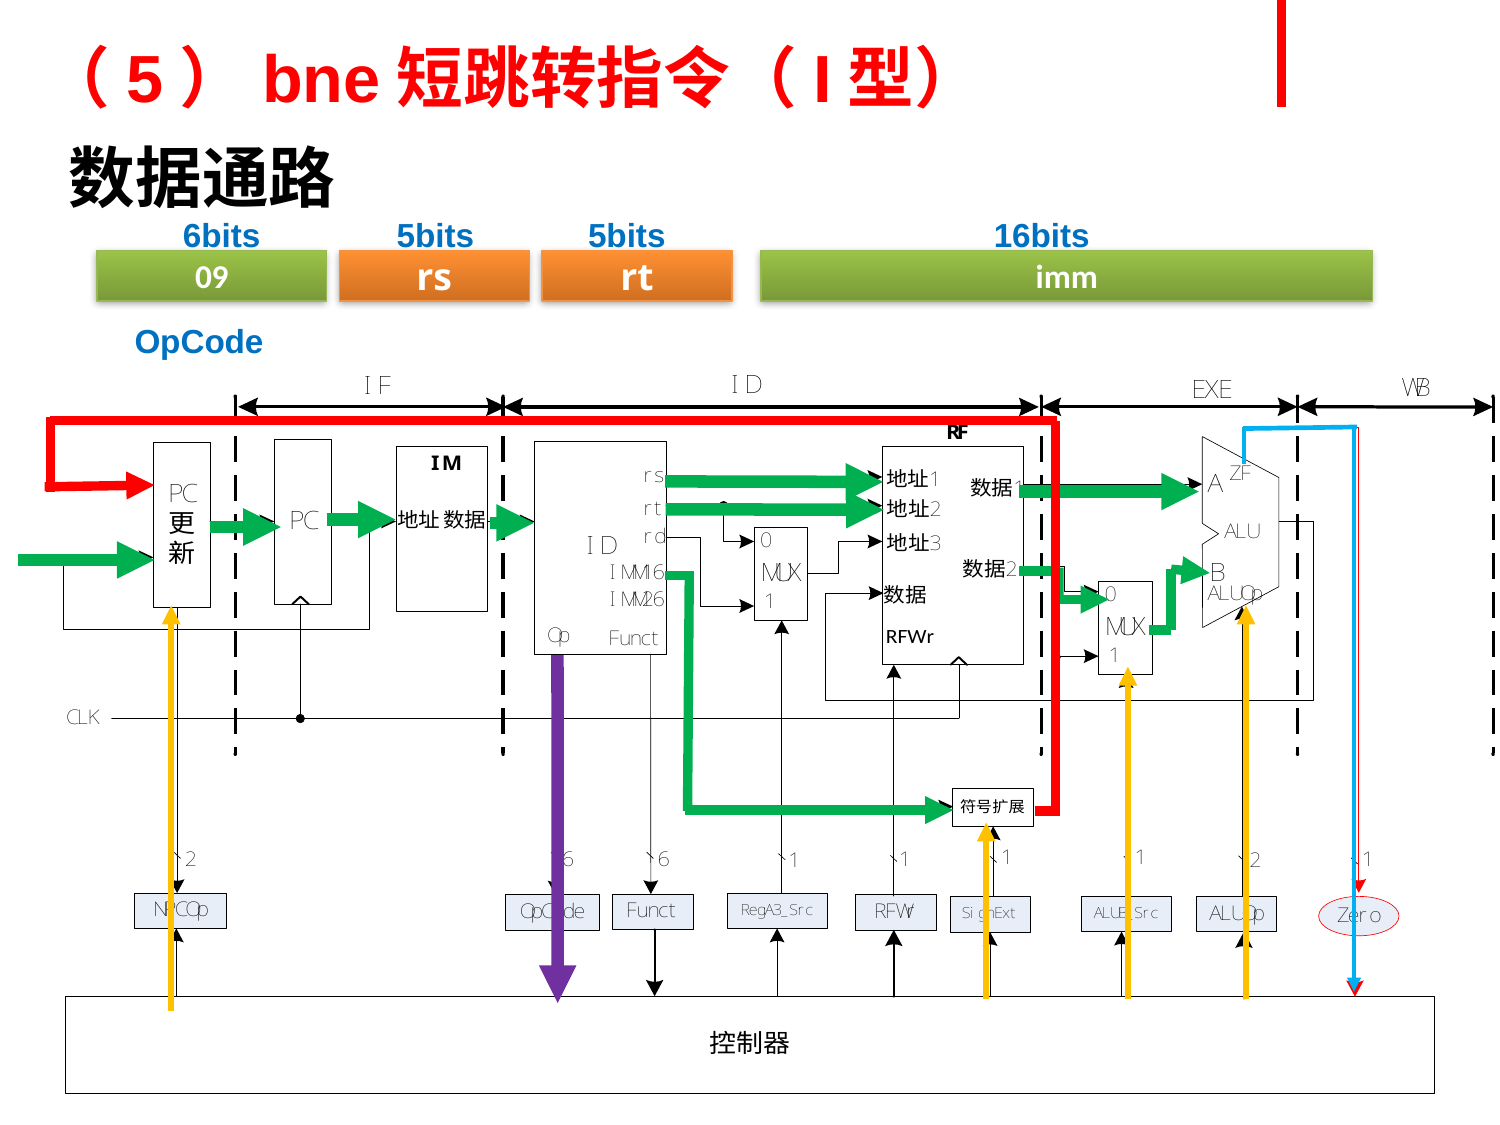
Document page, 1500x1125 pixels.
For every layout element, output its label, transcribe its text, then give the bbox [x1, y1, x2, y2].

text_box OpCode [100, 312, 298, 361]
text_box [1242, 426, 1357, 992]
text_box 数据通路 [53, 128, 366, 224]
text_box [1062, 567, 1109, 600]
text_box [44, 416, 1058, 816]
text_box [96, 206, 1373, 302]
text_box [1148, 568, 1211, 630]
picture [50, 363, 1499, 1097]
title （5）bne短跳转指令（I型） [28, 16, 1469, 137]
